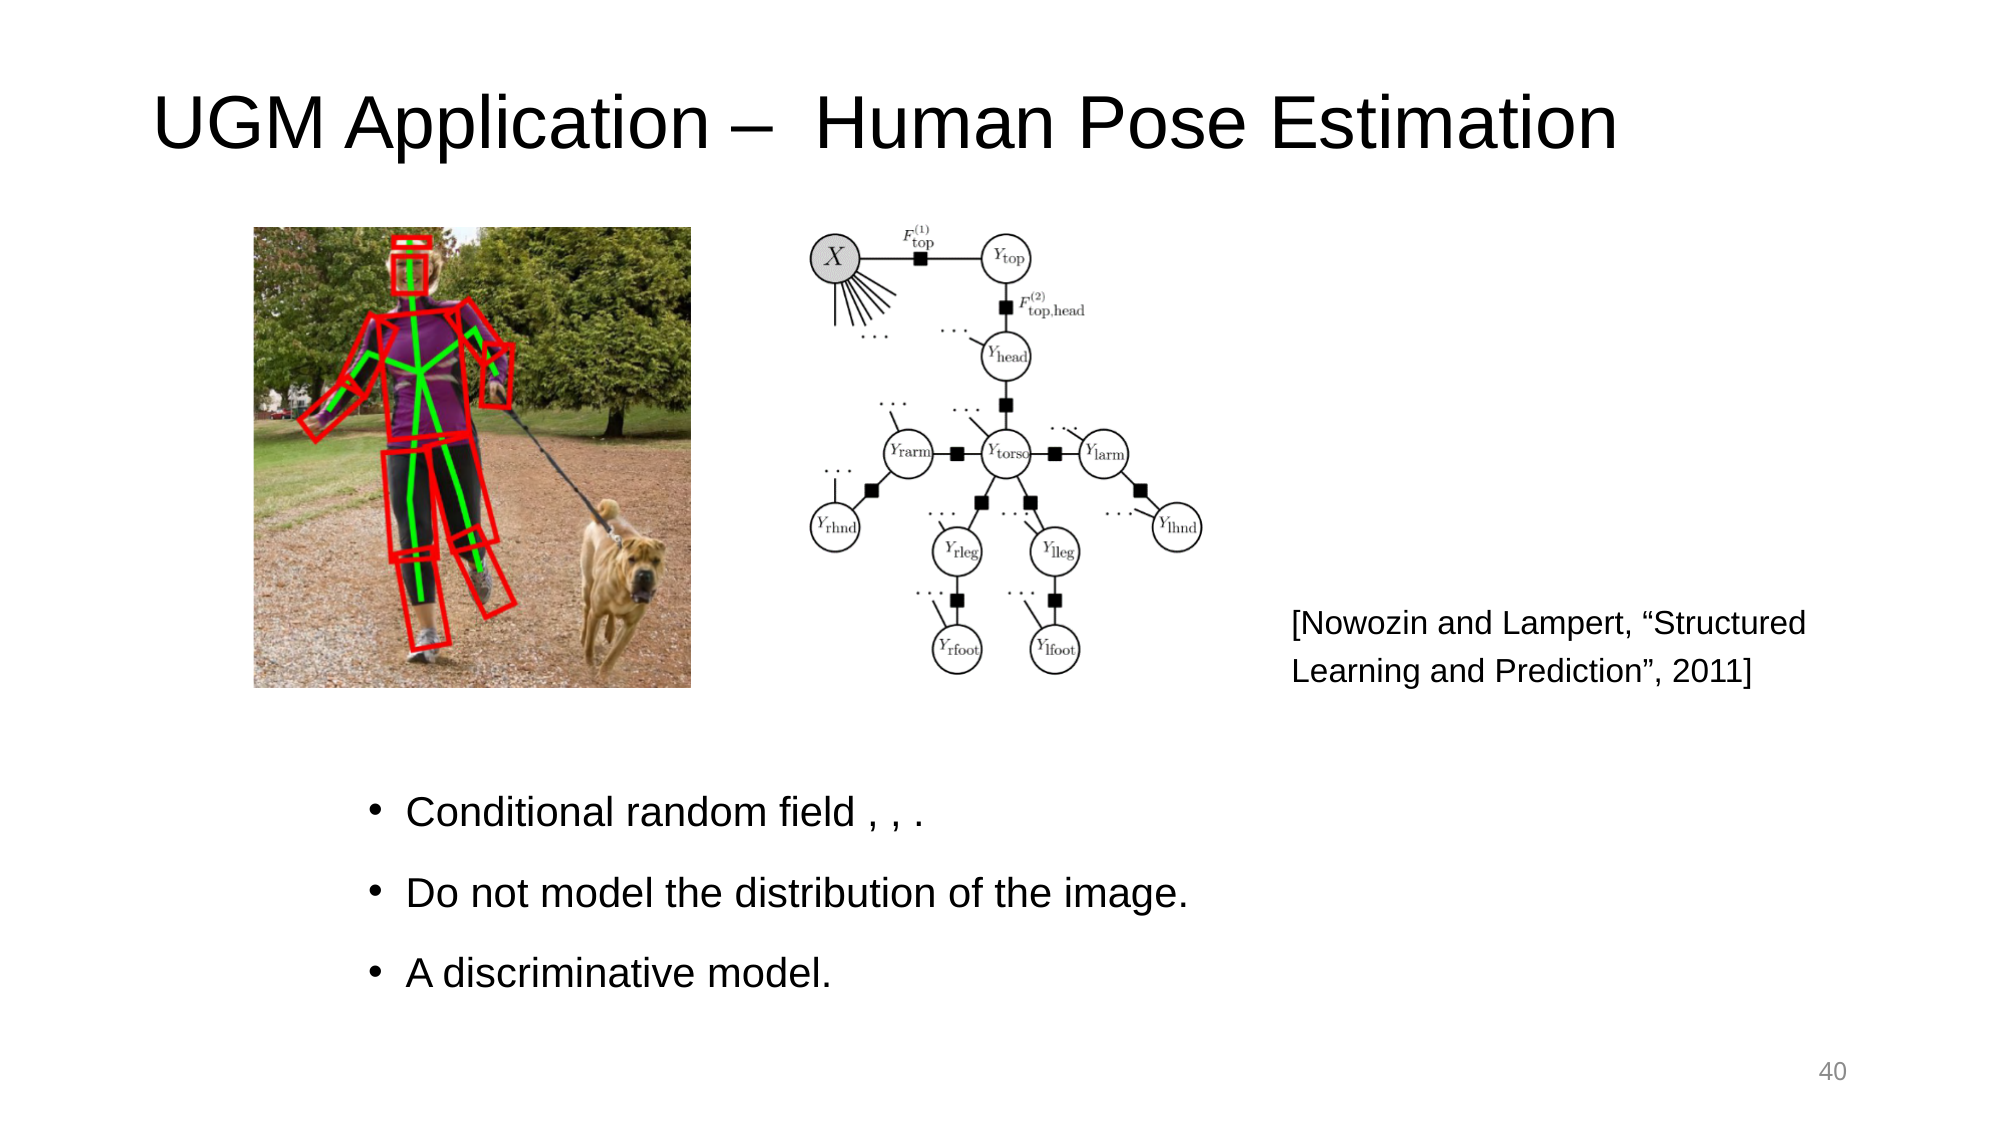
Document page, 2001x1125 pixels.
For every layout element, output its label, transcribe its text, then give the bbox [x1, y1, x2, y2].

slide_number 40 [1412, 1042, 1863, 1103]
title UGM Application – Human Pose Estimation [137, 59, 1863, 189]
picture [764, 220, 1209, 681]
picture [243, 220, 698, 693]
text_box [Nowozin and Lampert, “Structured Learning and Prediction”, 2011] [1276, 585, 1829, 682]
